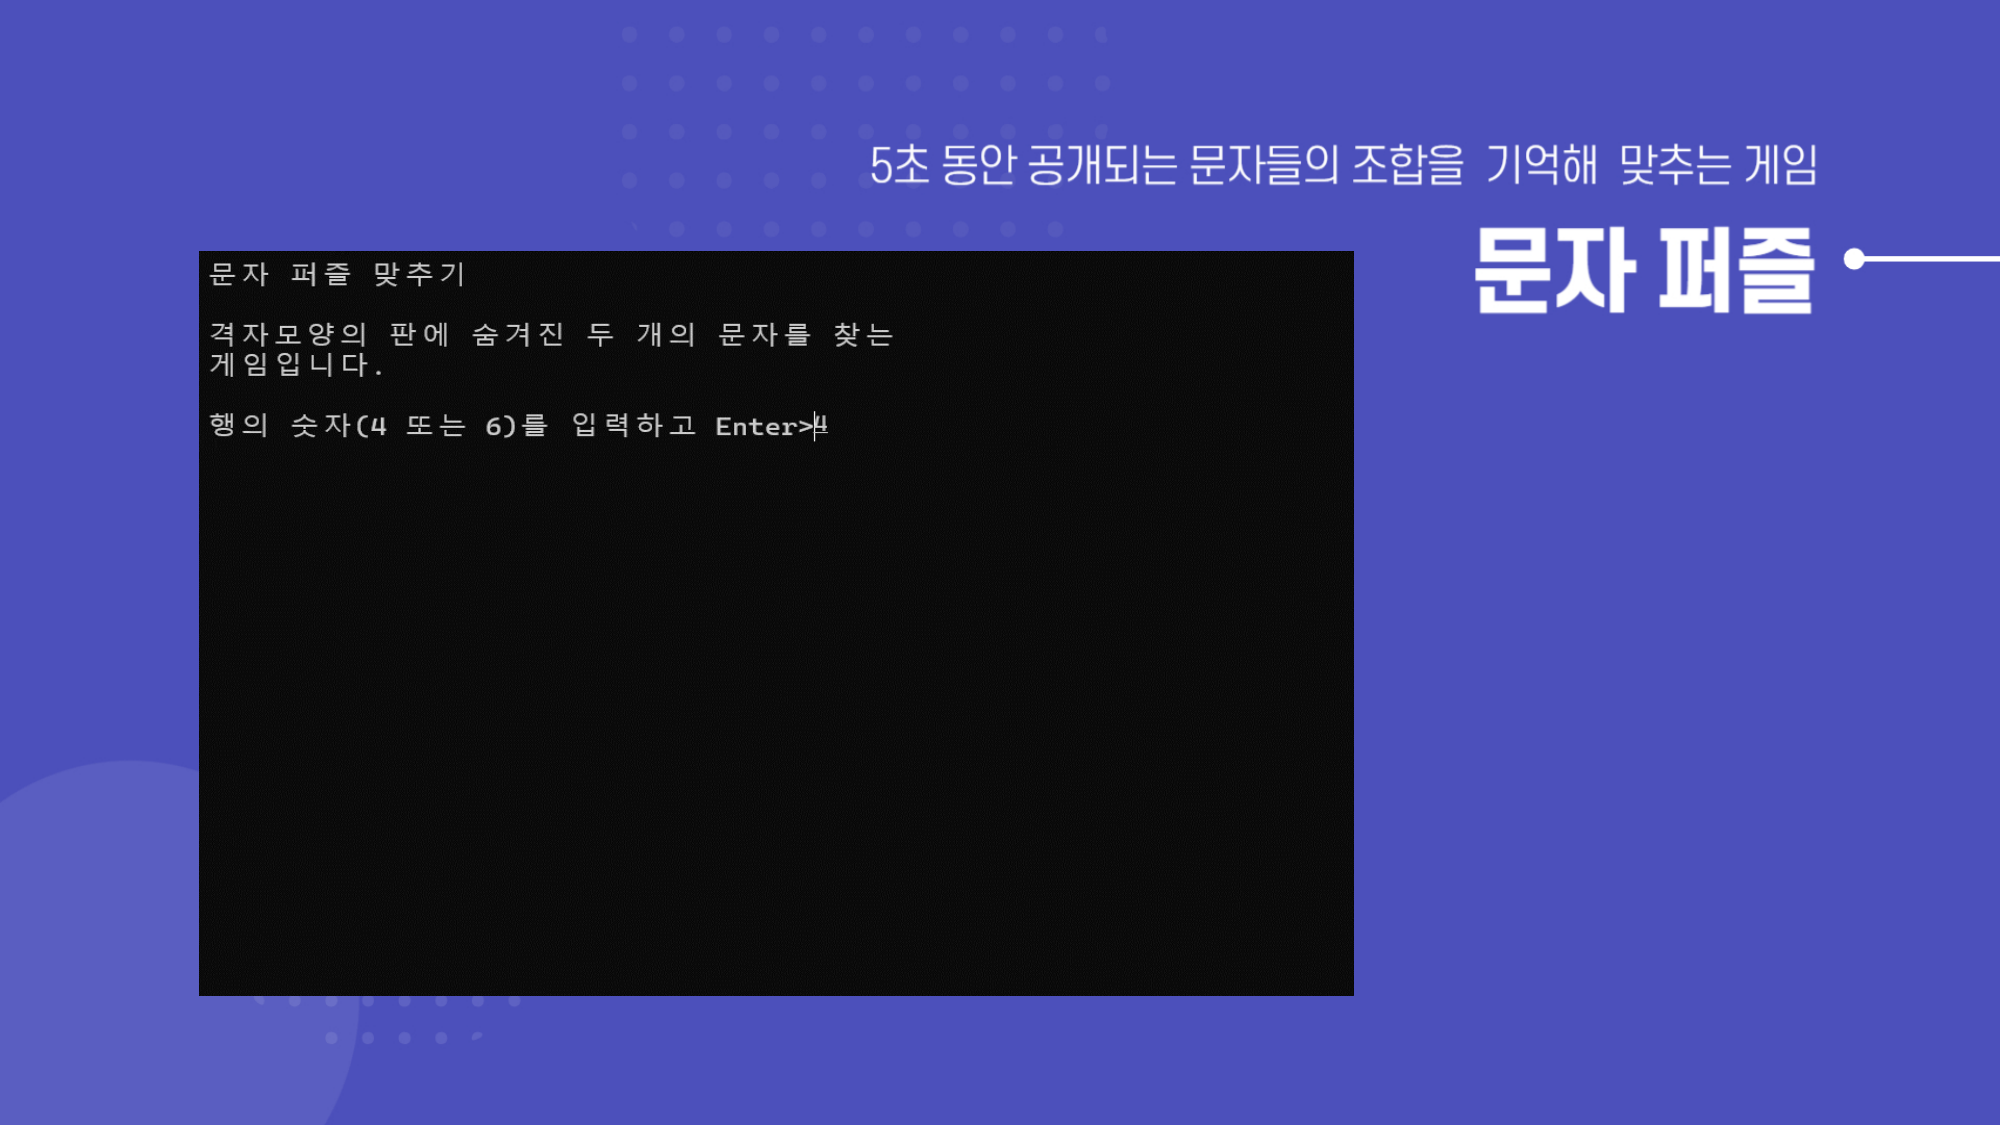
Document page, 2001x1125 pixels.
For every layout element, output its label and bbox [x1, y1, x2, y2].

picture [0, 0, 2000, 1125]
text_box [198, 250, 1354, 997]
